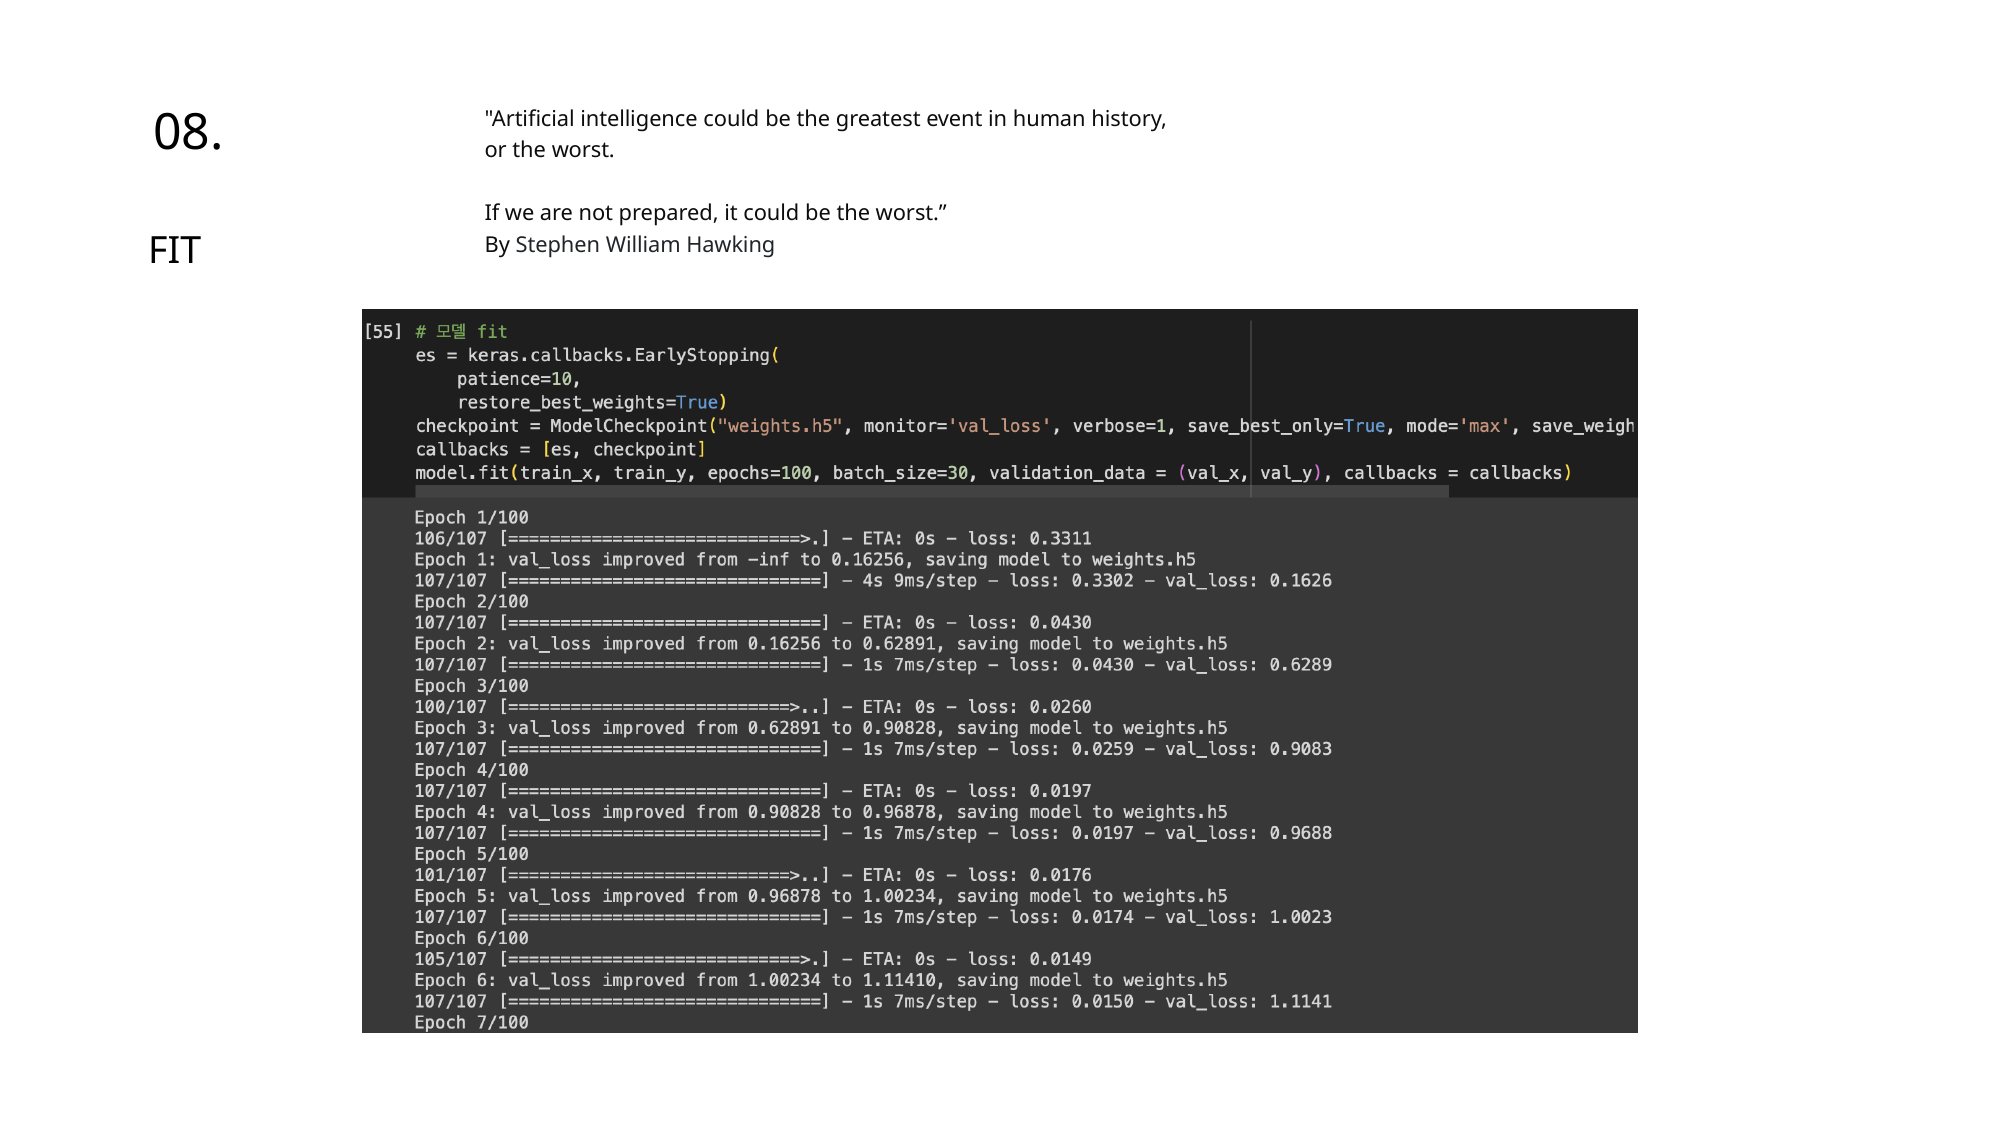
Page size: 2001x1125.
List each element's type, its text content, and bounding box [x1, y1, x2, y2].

picture [362, 309, 1638, 1033]
text_box "Artificial intelligence could be the greatest event in human history, or the worst. If we are not prepared, it could be the worst.” By Stephen William Hawking [469, 92, 1189, 264]
text_box FIT [133, 218, 217, 279]
text_box 08. [138, 92, 239, 167]
